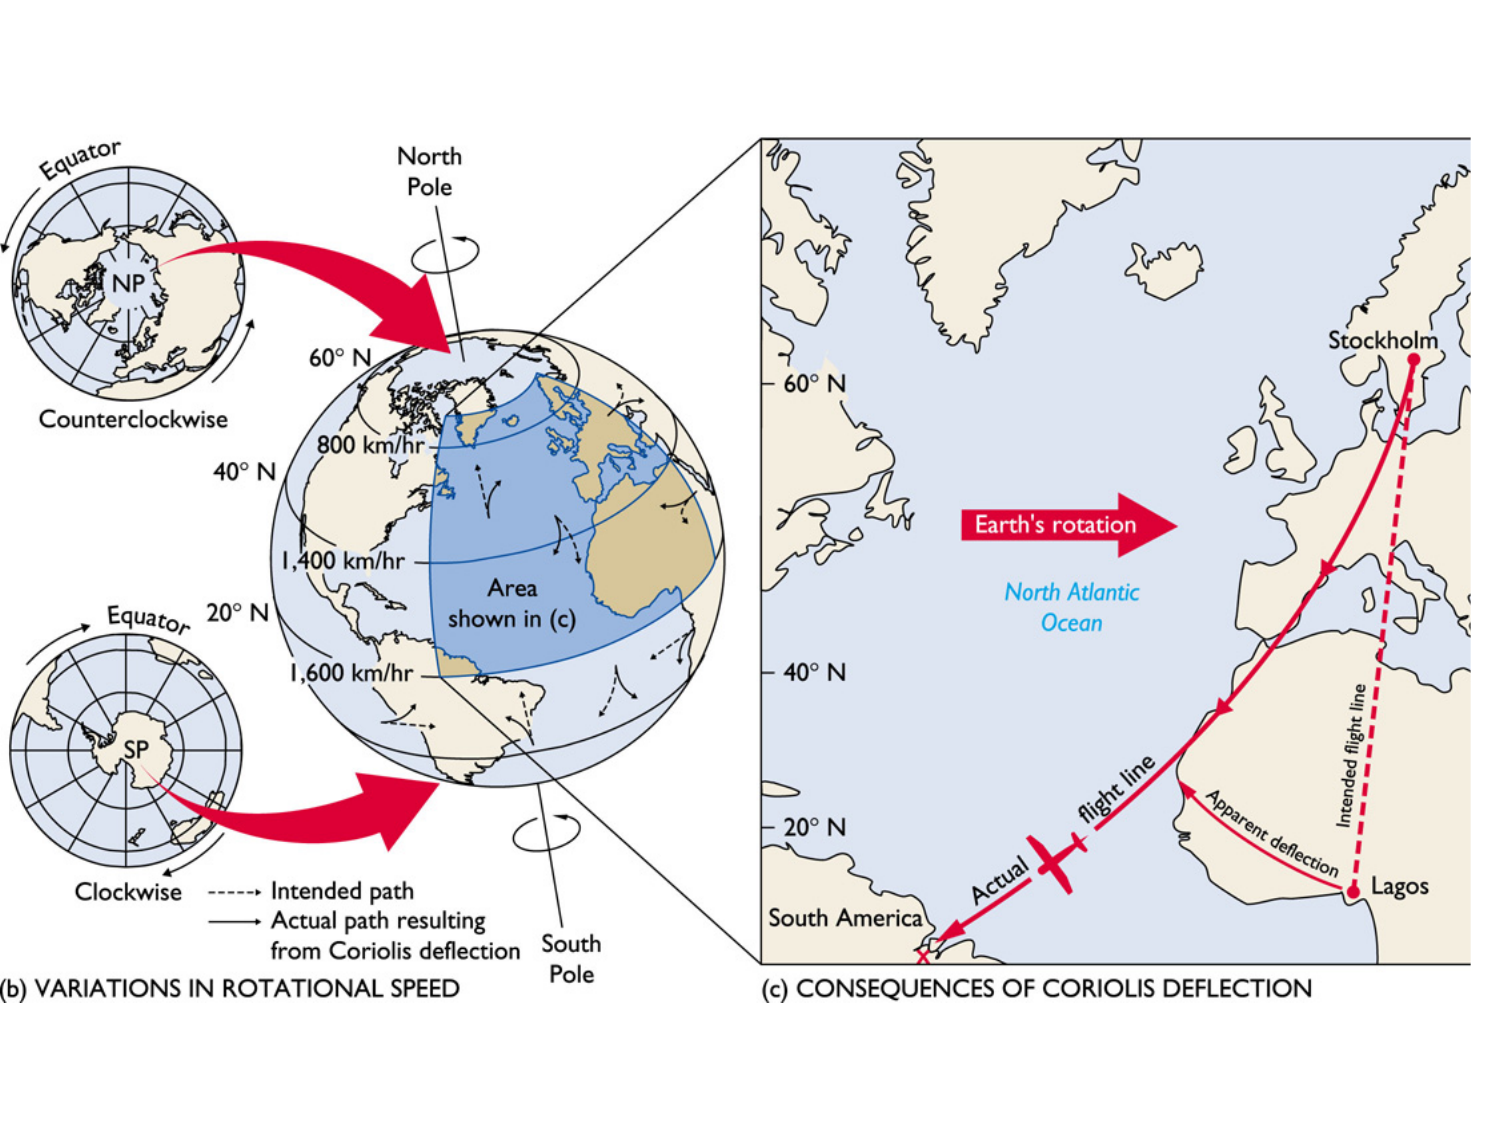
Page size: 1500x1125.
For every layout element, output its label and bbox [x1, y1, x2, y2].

list [0, 113, 1471, 1003]
